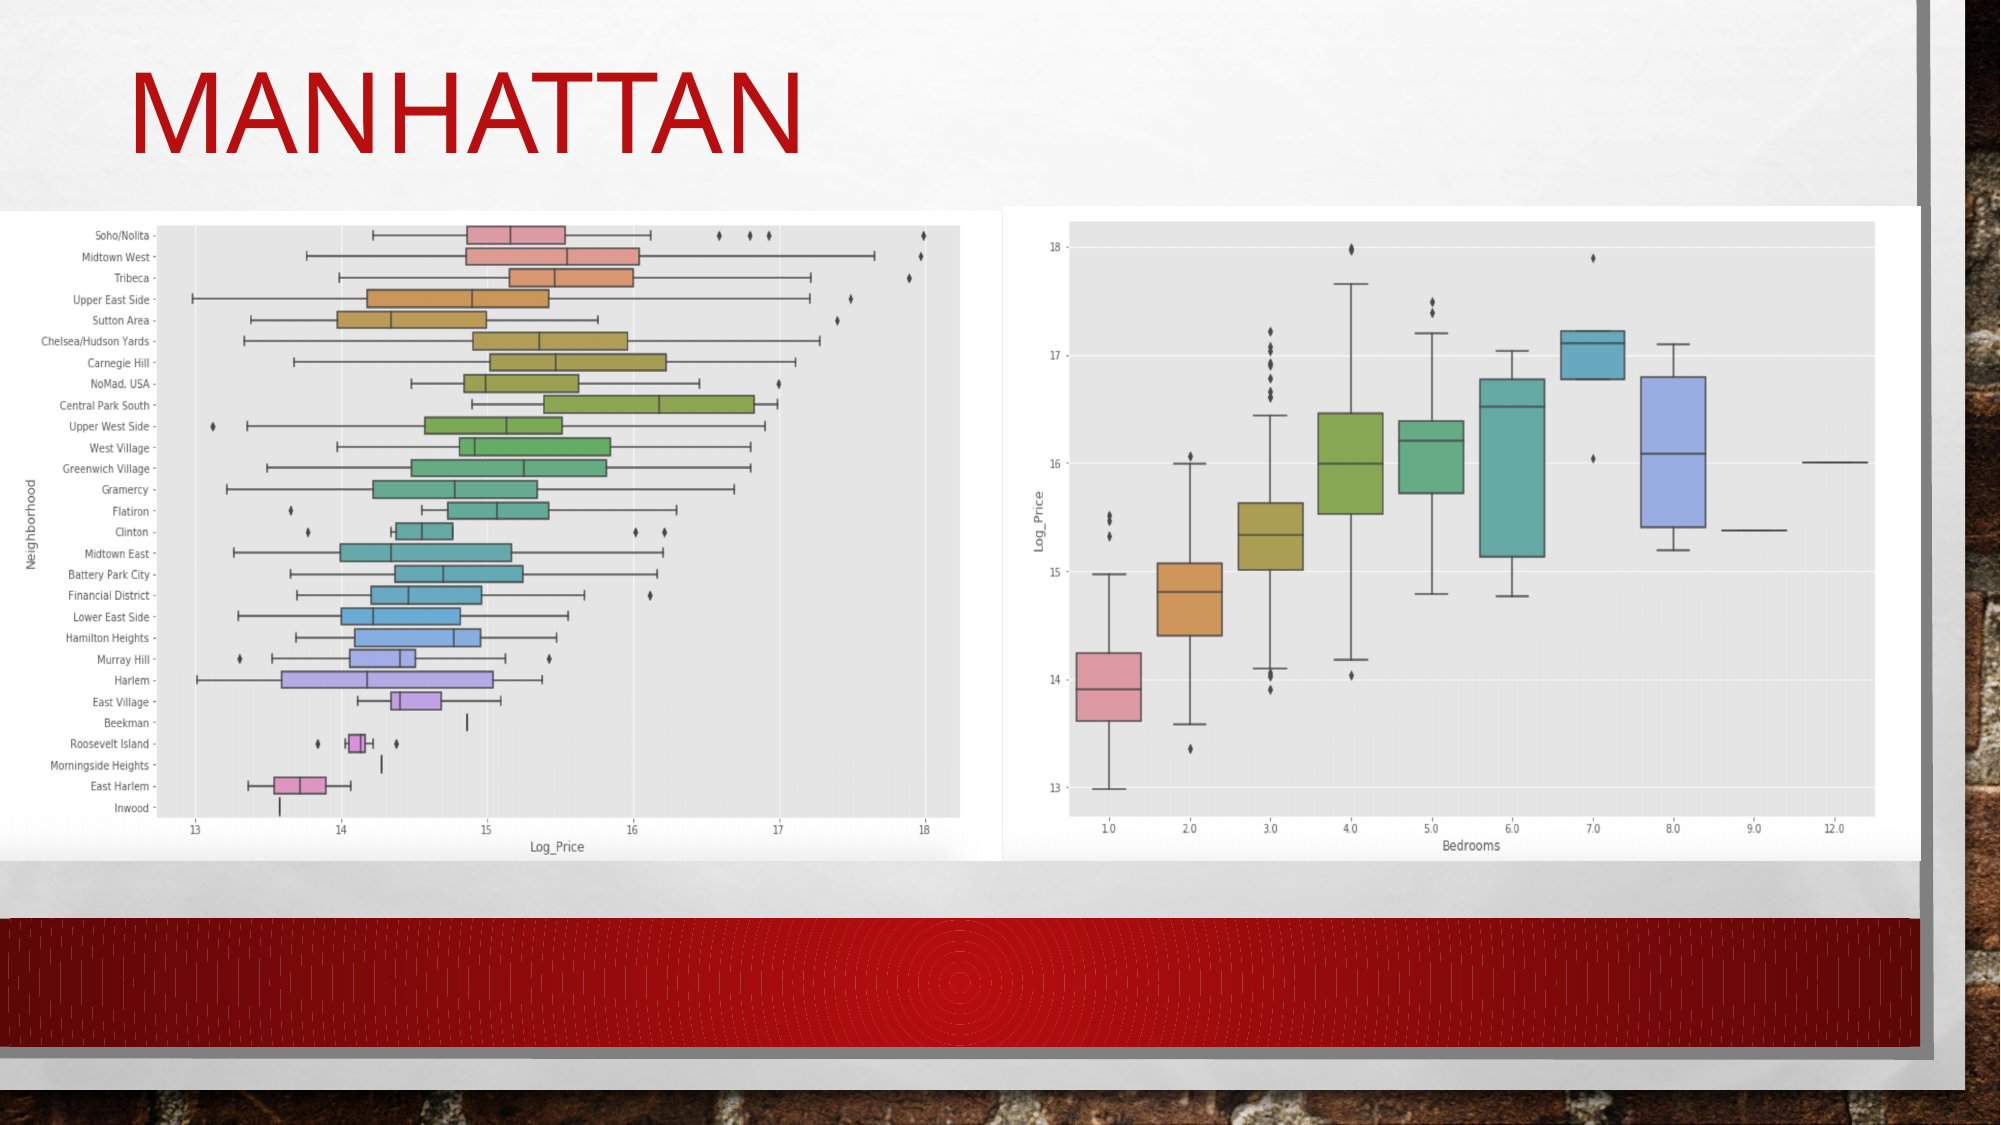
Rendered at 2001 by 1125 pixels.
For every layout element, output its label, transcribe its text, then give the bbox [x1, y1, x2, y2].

picture [1003, 206, 1921, 861]
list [0, 210, 1003, 861]
title Manhattan [109, 22, 1816, 210]
picture [0, 0, 2000, 1125]
